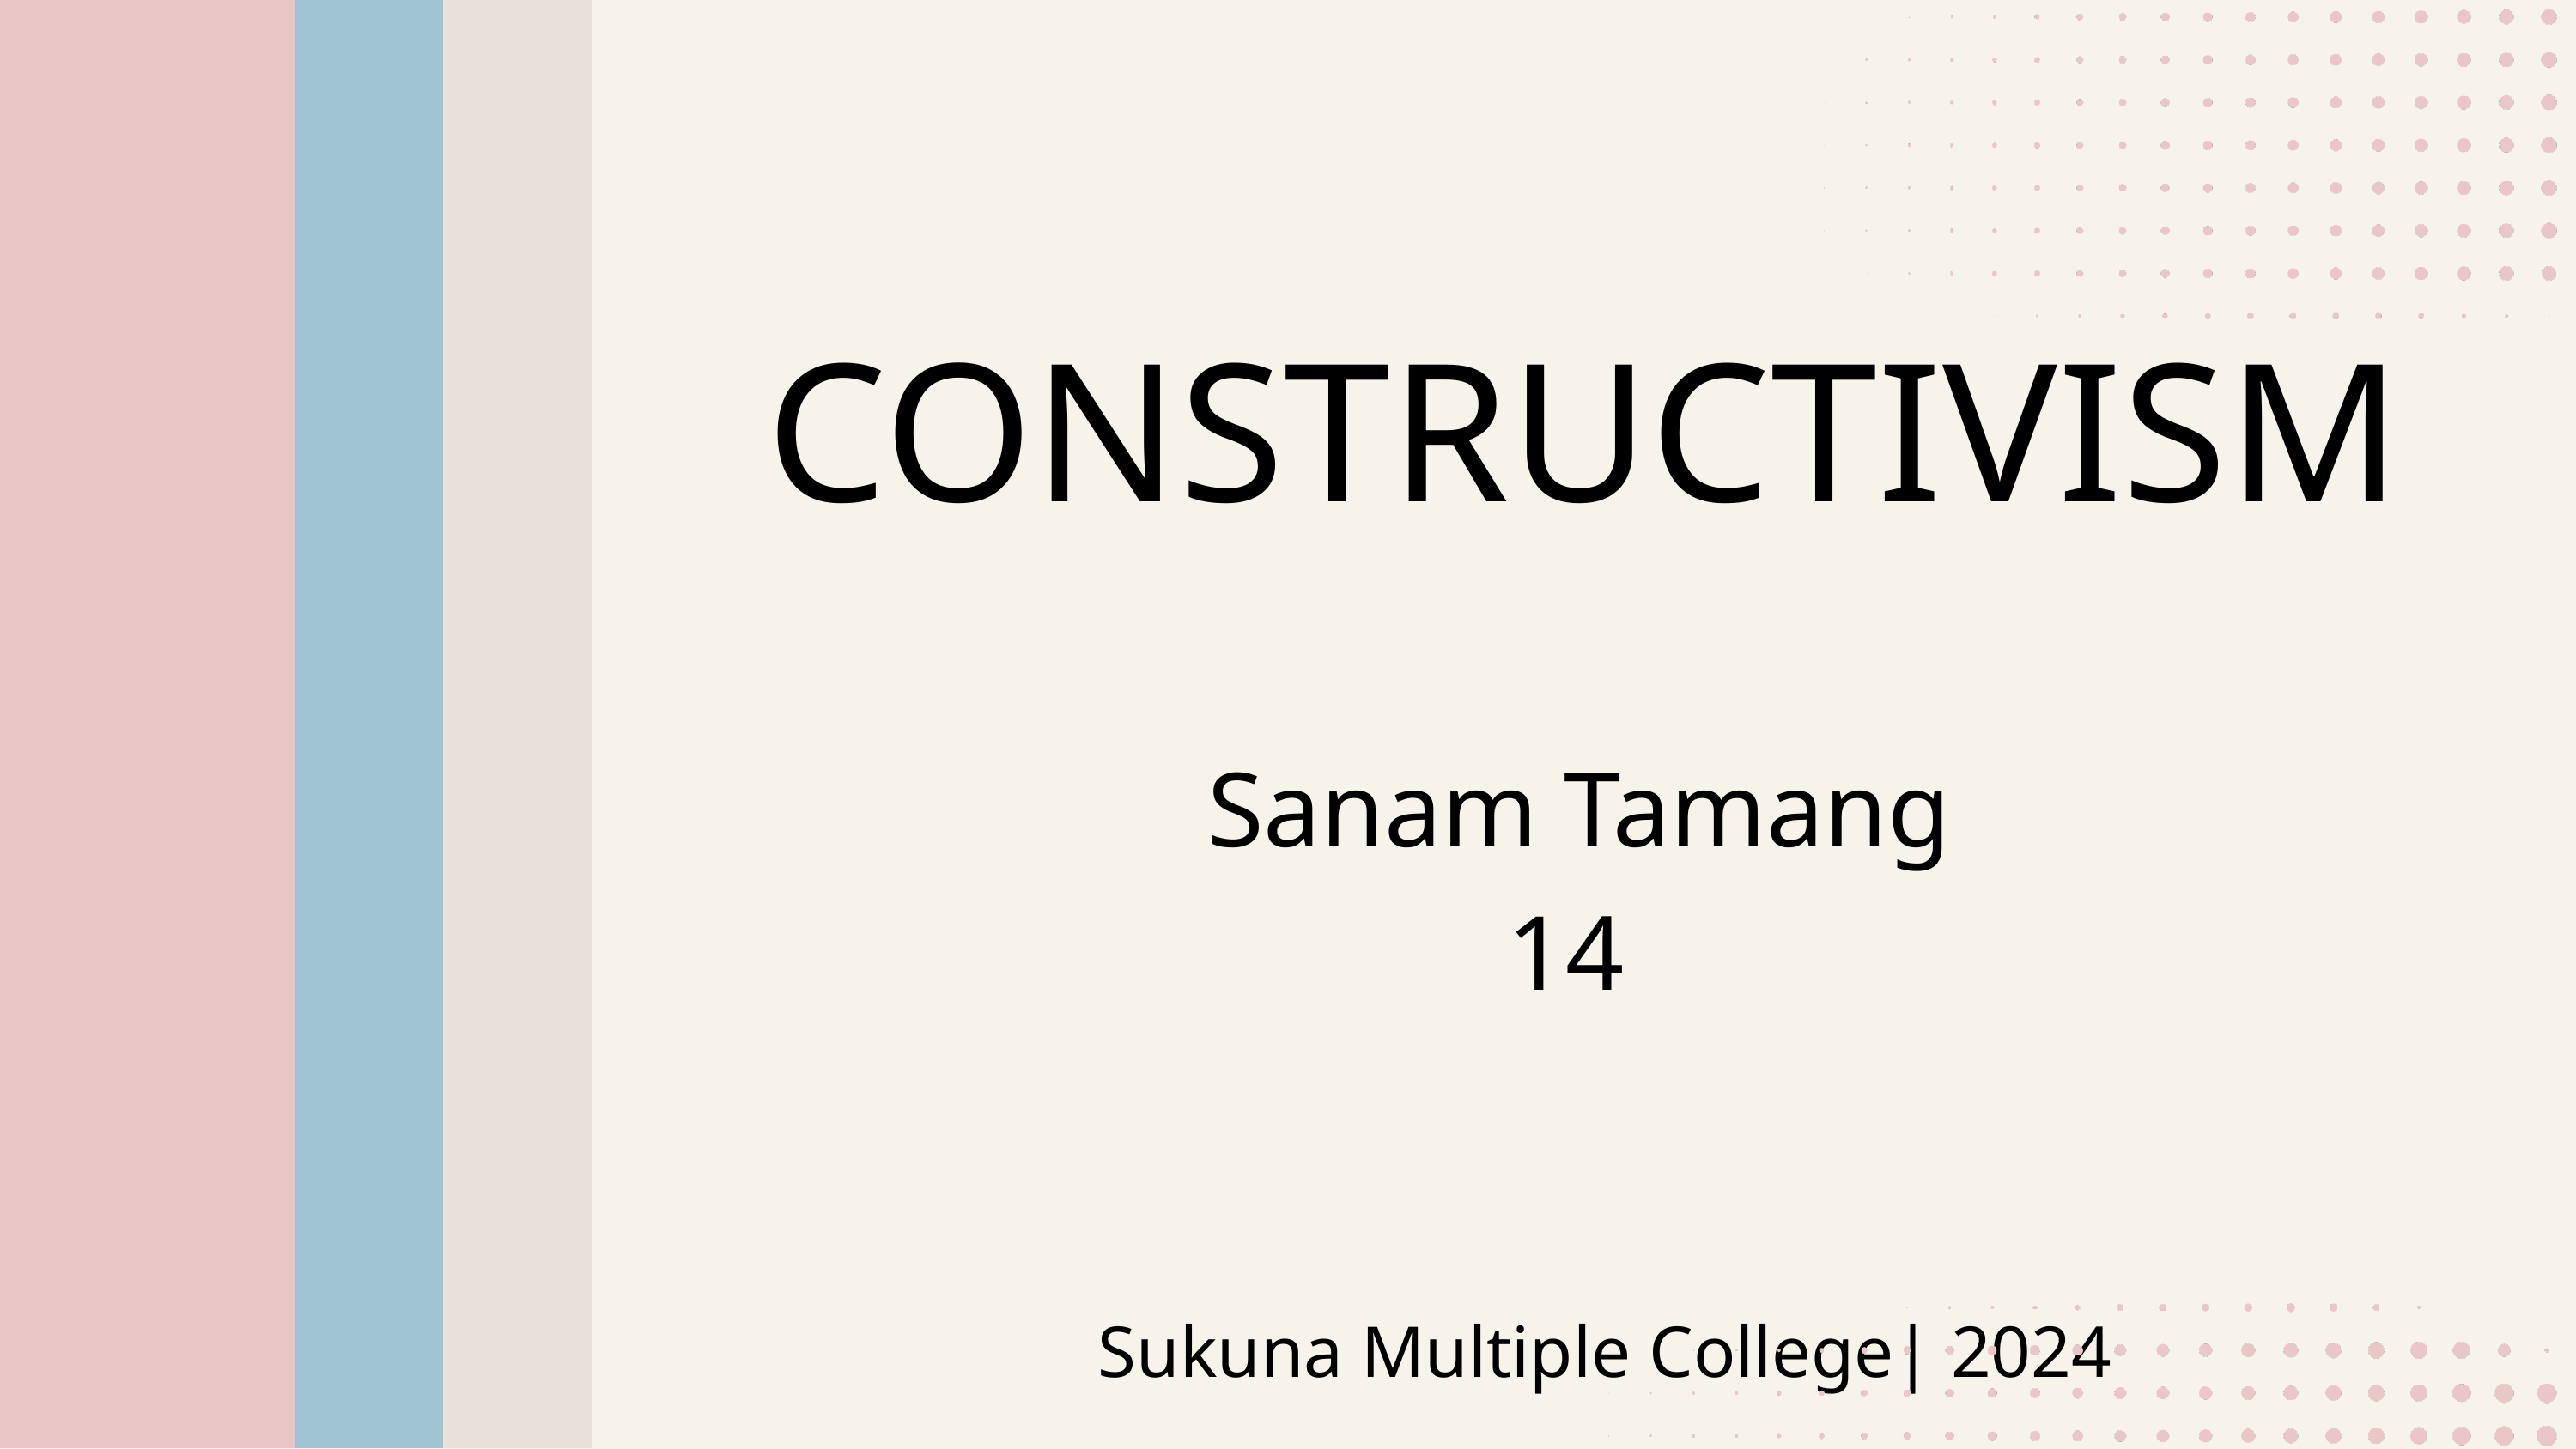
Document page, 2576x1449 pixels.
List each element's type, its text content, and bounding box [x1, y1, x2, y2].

text_box Sanam Tamang 14 [599, 723, 2558, 1011]
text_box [0, 0, 593, 1449]
text_box [1565, 1303, 2576, 1449]
text_box CONSTRUCTIVISM [599, 354, 2576, 541]
text_box [1781, 0, 2576, 319]
text_box Sukuna Multiple College| 2024 [613, 1293, 2576, 1391]
